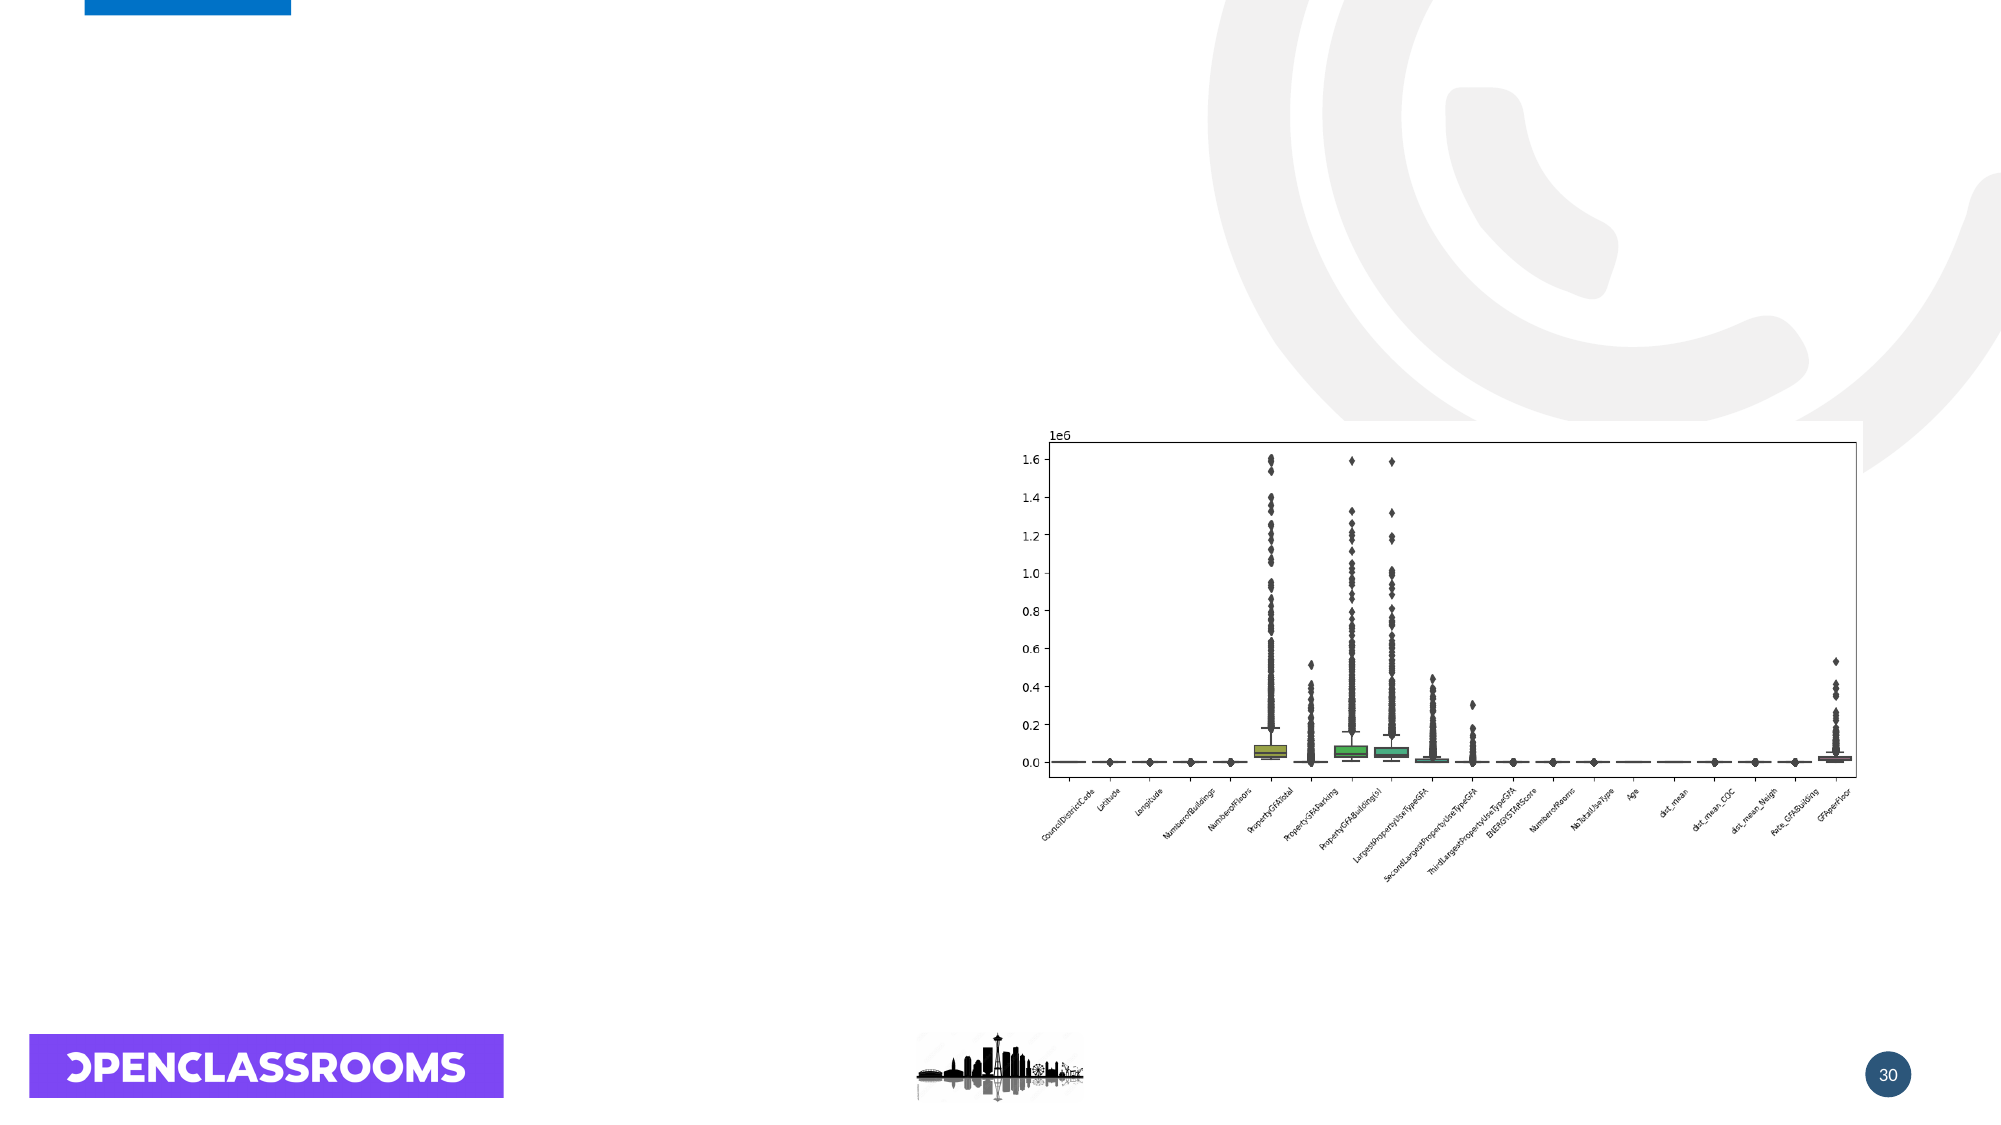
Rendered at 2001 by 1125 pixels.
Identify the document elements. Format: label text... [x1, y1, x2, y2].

slide_number 30 [1864, 1059, 1913, 1090]
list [1012, 421, 1863, 891]
picture [916, 1032, 1084, 1103]
picture [29, 1034, 504, 1098]
